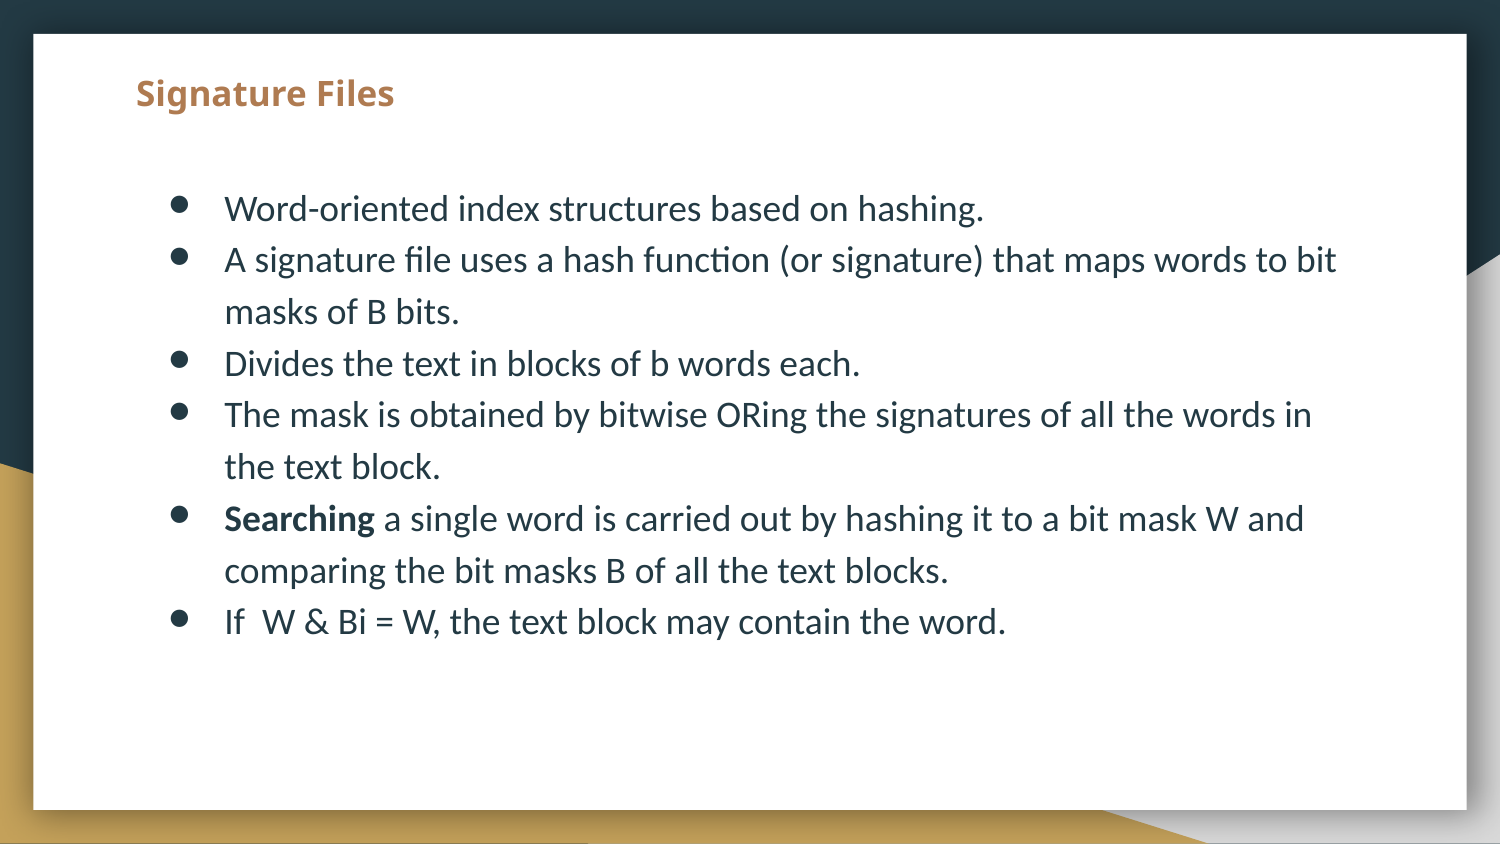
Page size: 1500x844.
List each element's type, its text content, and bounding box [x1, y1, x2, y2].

title Signature Files [121, 56, 1353, 129]
list Word-oriented index structures based on hashing. A signature file uses a hash function (or signature) that maps words to bit masks of B bits. Divides the text in blocks of b words each. The mask is obtained by bitwise ORing the signatures of all the words in the text block. Searching a single word is carried out by hashing it to a bit mask W and comparing the bit masks B of all the text blocks. If W & Bi = W, the text block may contain the word. [134, 161, 1366, 740]
